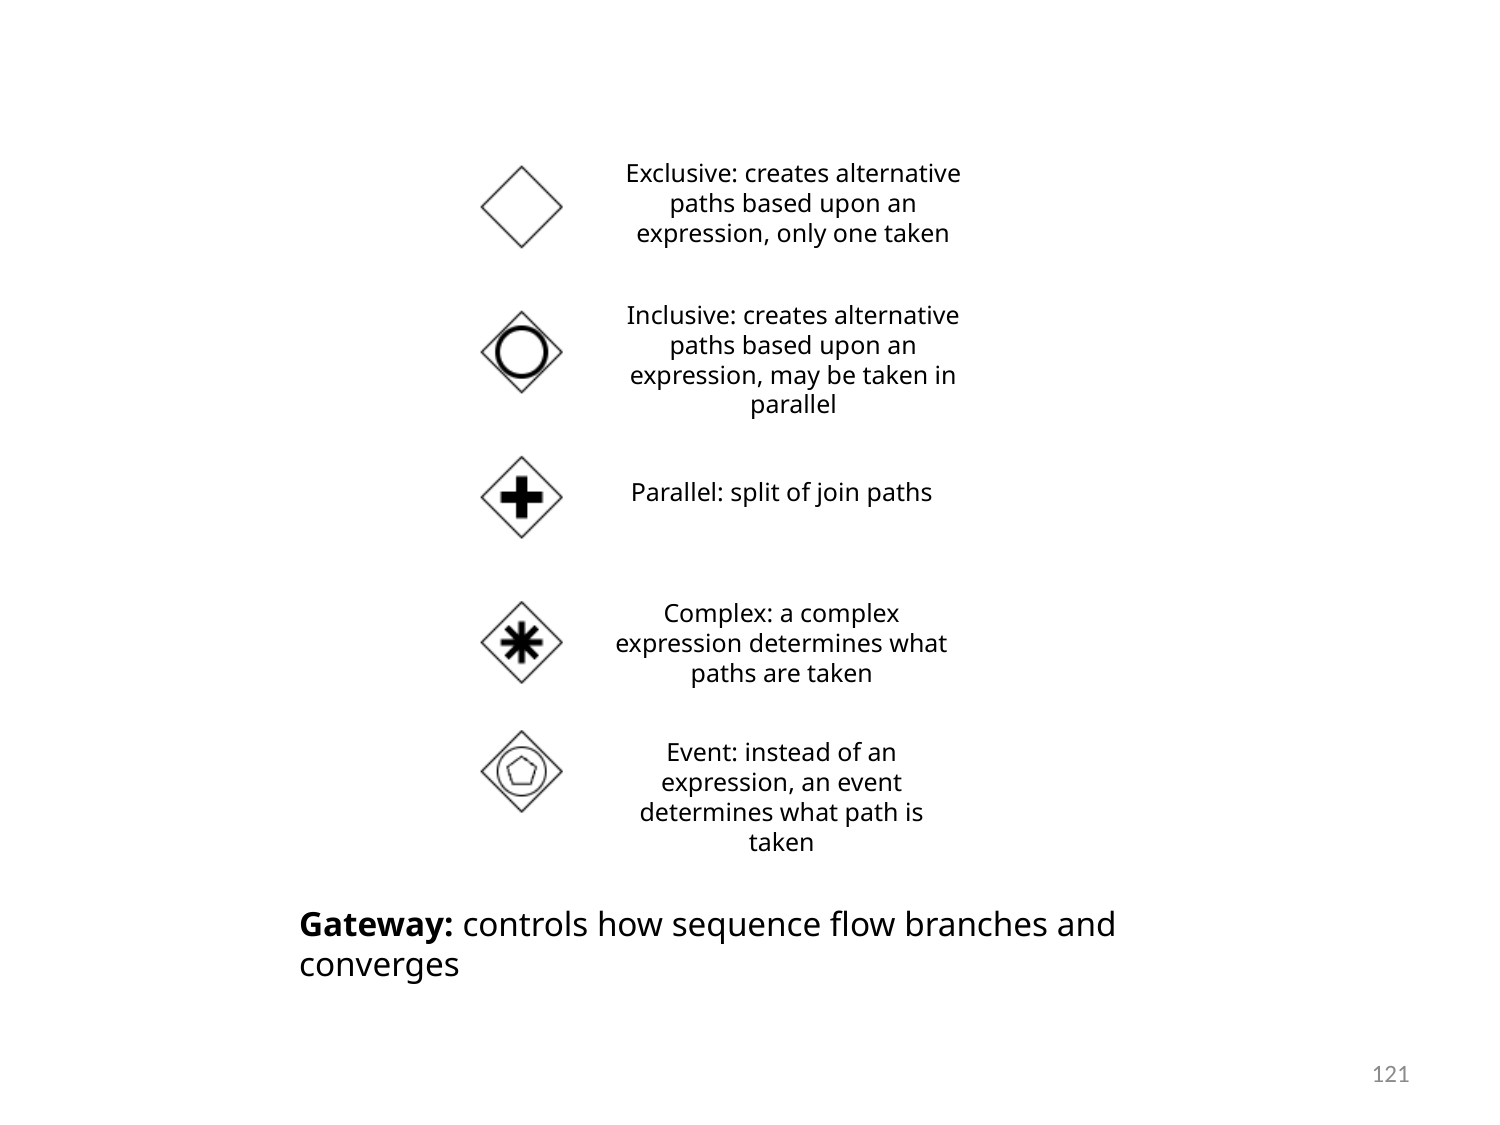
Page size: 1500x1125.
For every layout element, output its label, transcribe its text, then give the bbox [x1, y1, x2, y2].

text_box Gateway: controls how sequence flow branches and converges [284, 896, 1280, 991]
picture [464, 149, 579, 830]
text_box Parallel: split of join paths [593, 468, 970, 514]
text_box Complex: a complex expression determines what paths are taken [593, 590, 970, 695]
text_box Event: instead of an expression, an event determines what path is taken [593, 729, 970, 864]
text_box Inclusive: creates alternative paths based upon an expression, may be taken in parallel [605, 291, 982, 427]
text_box Exclusive: creates alternative paths based upon an expression, only one taken [605, 150, 982, 255]
slide_number 121 [1074, 1042, 1425, 1103]
